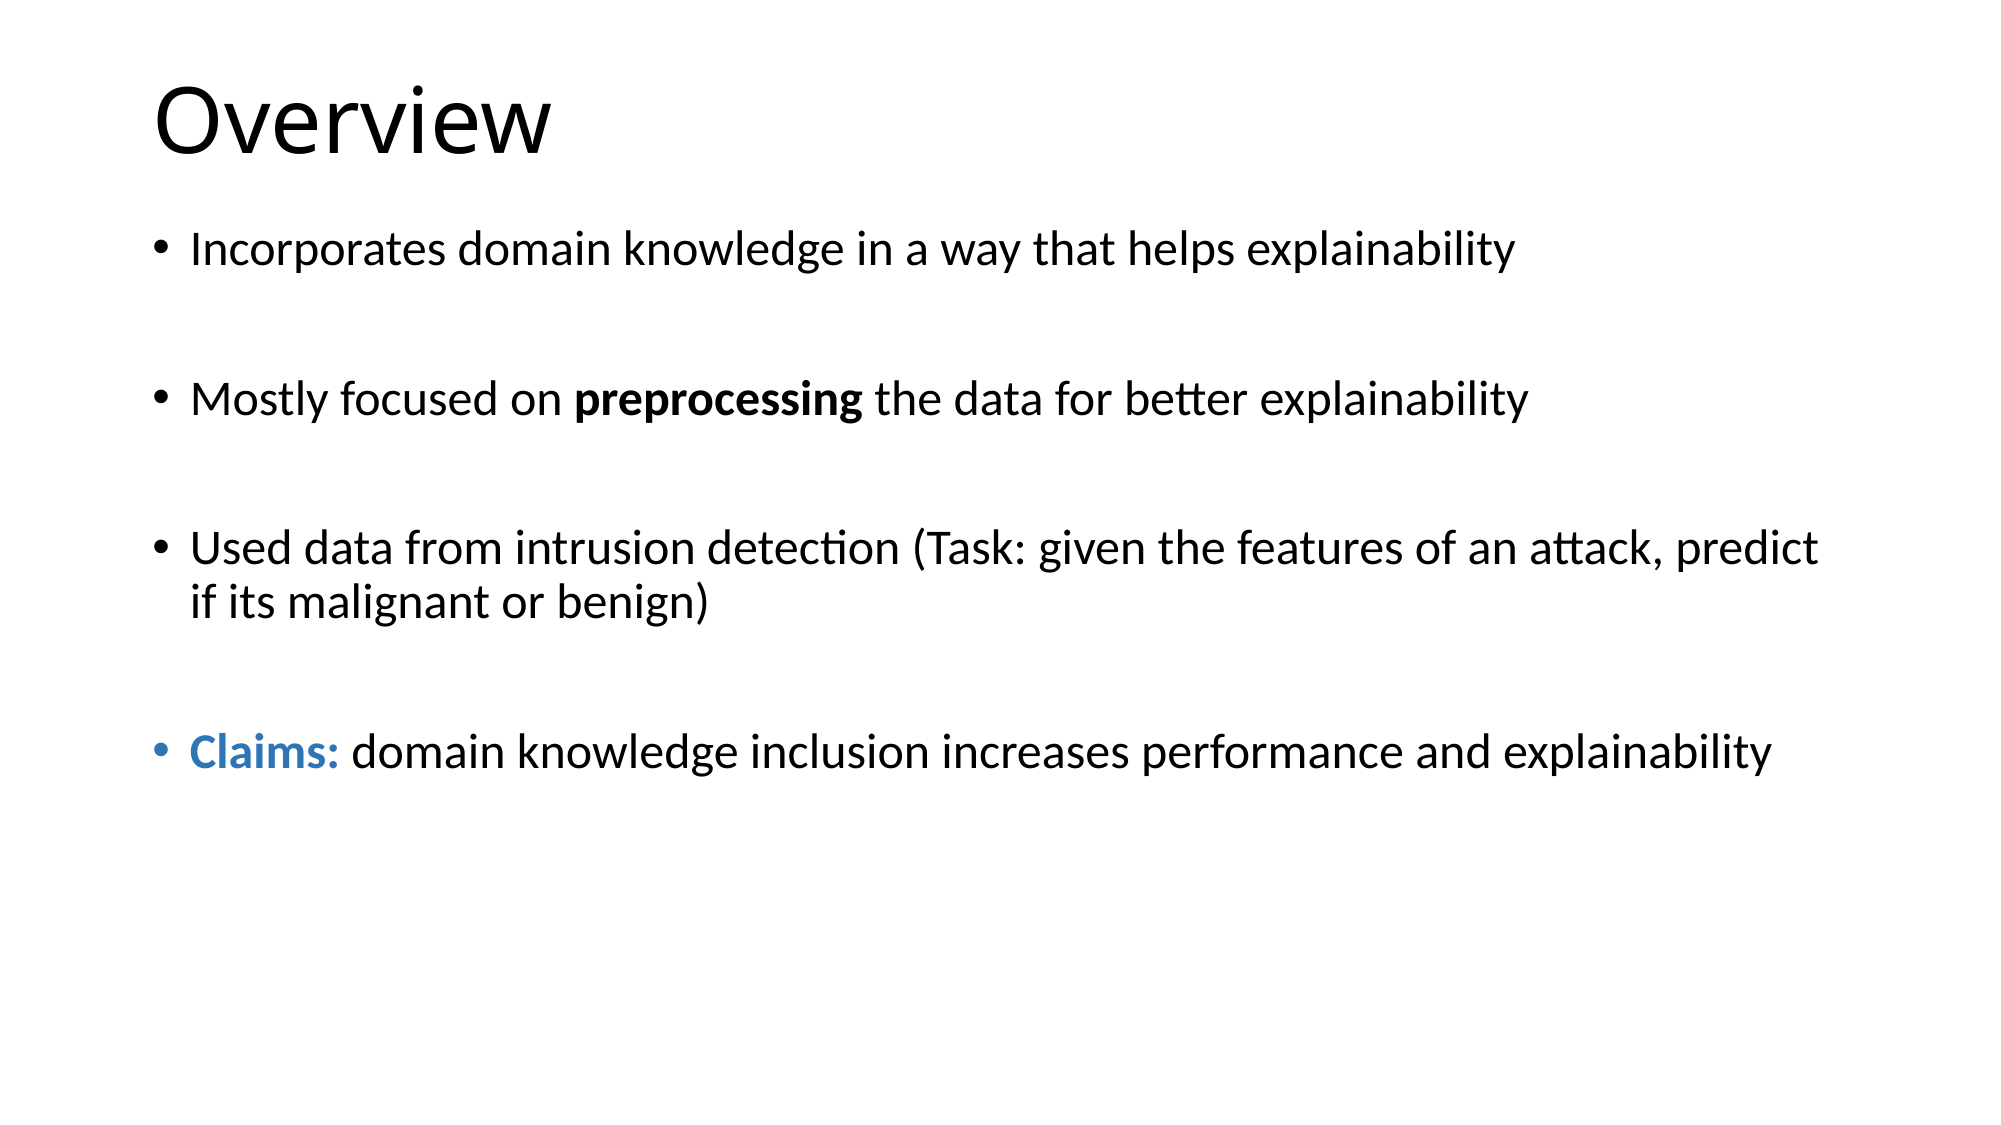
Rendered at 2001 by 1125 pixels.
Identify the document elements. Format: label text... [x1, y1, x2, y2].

title Overview [137, 59, 1863, 189]
list Incorporates domain knowledge in a way that helps explainability Mostly focused on preprocessing the data for better explainability Used data from intrusion detection (Task: given the features of an attack, predict if its malignant or benign) Claims: domain knowledge inclusion increases performance and explainability [137, 215, 1863, 1014]
